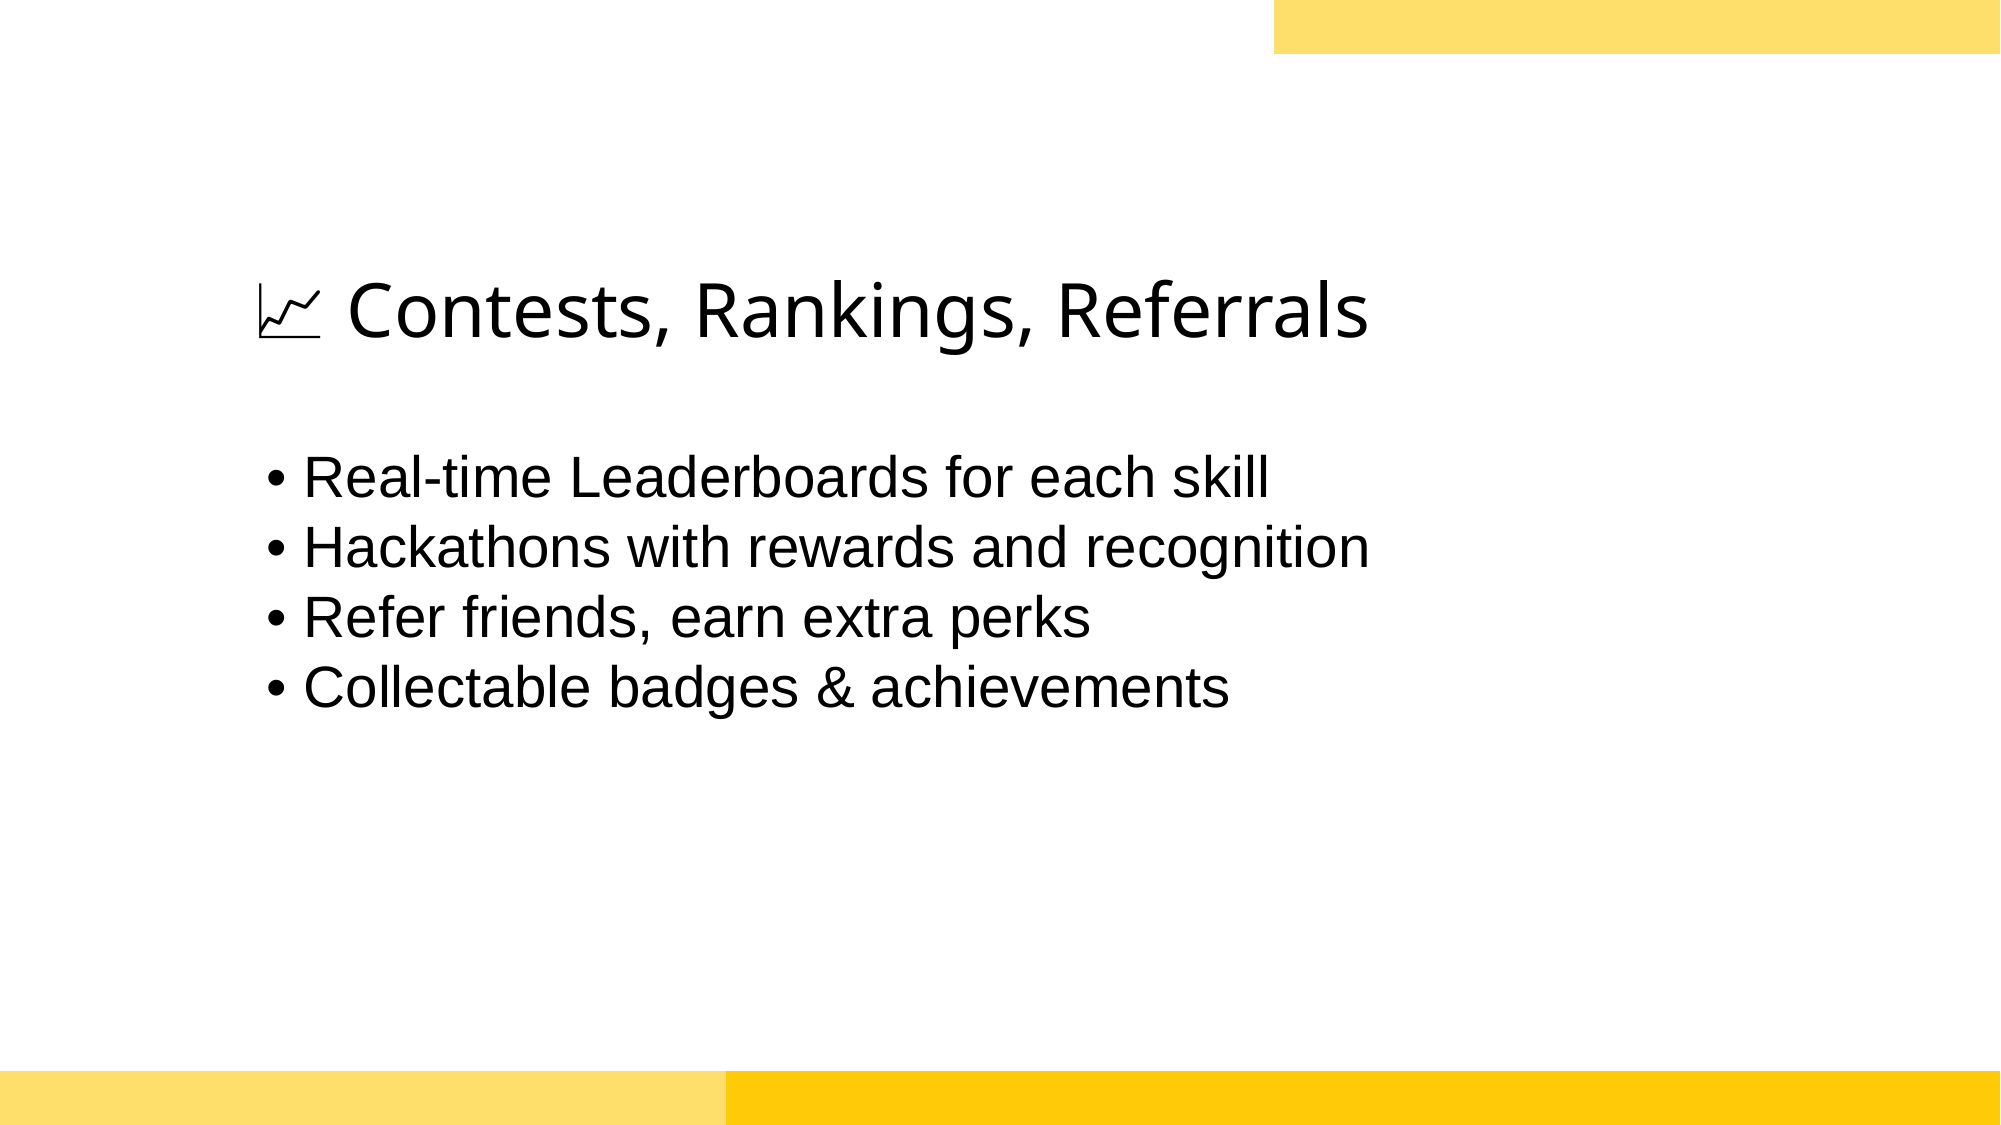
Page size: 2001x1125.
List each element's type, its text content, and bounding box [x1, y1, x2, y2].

title 📈 Contests, Rankings, Referrals [251, 214, 1724, 401]
text_box • Real-time Leaderboards for each skill • Hackathons with rewards and recognition • Refer friends, earn extra perks • Collectable badges & achievements [251, 432, 1500, 727]
